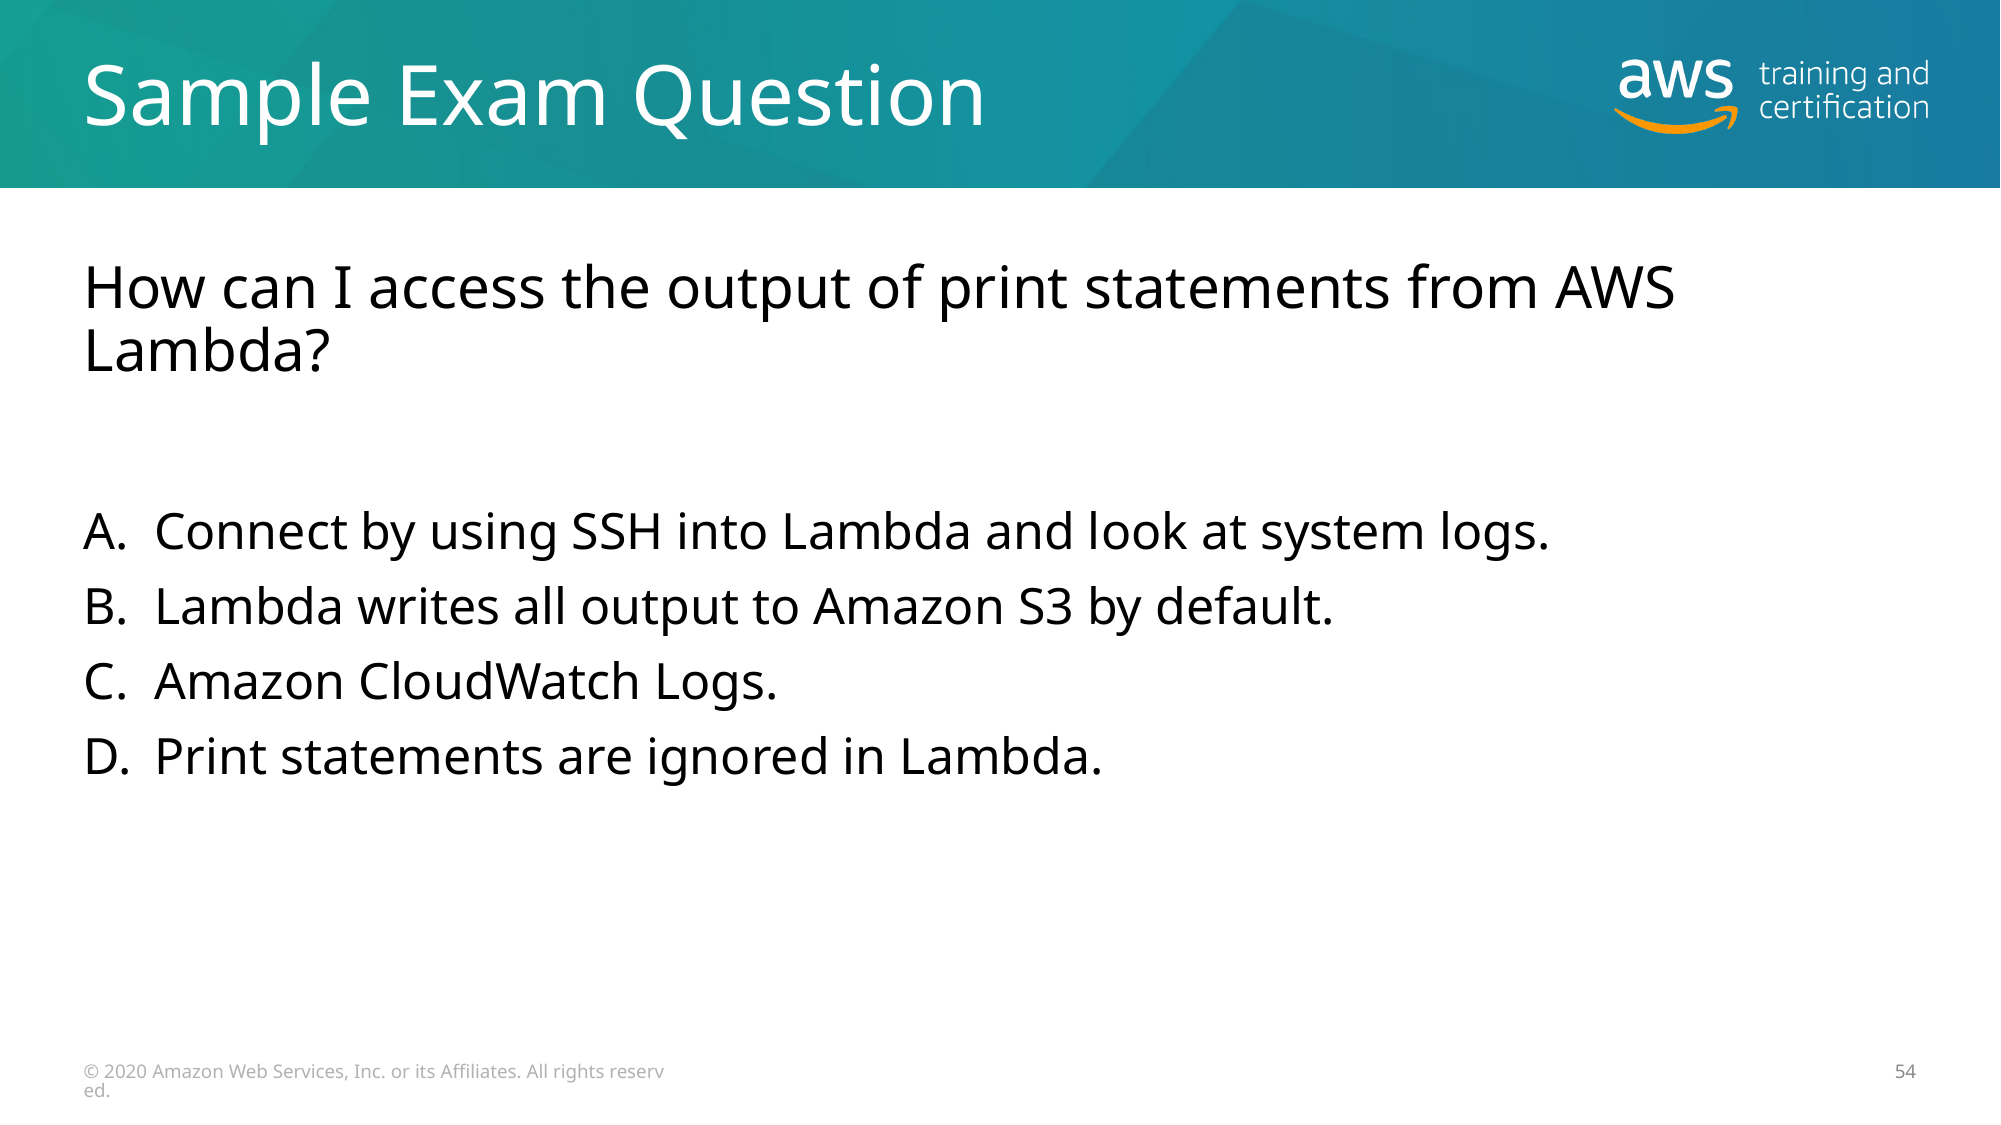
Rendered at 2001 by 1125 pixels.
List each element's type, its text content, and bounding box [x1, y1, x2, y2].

list How can I access the output of print statements from AWS Lambda? Connect by using SSH into Lambda and look at system logs. Lambda writes all output to Amazon S3 by default. Amazon CloudWatch Logs. Print statements are ignored in Lambda. [68, 250, 1932, 1014]
footer © 2020 Amazon Web Services, Inc. or its Affiliates. All rights reserved. [68, 1042, 682, 1103]
picture [0, 0, 2000, 188]
slide_number 54 [1481, 1042, 1932, 1103]
title Sample Exam Question [68, 59, 1551, 138]
